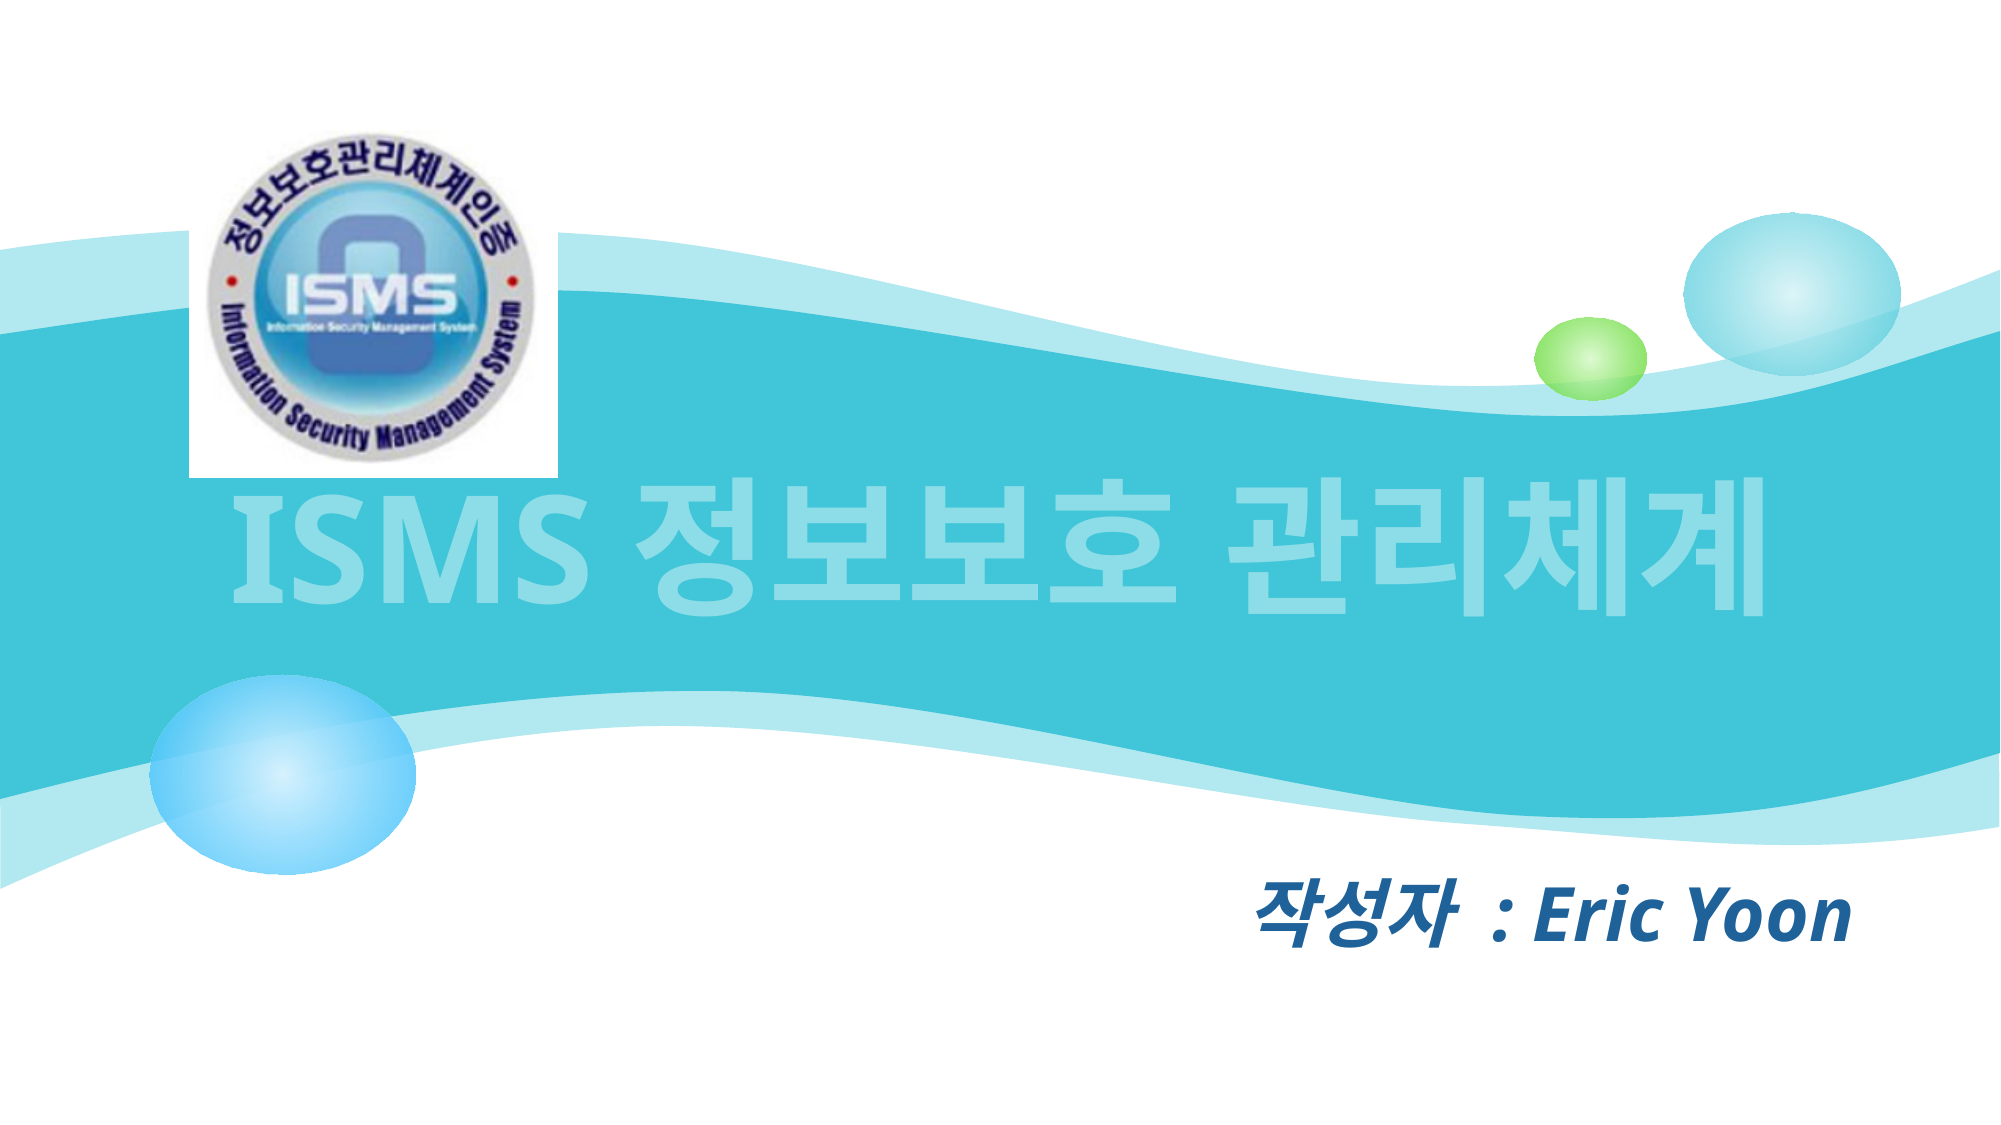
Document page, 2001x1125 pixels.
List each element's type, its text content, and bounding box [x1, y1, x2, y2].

title ISMS정보보호 관리체계 [136, 363, 1870, 725]
subtitle 작성자 : Eric Yoon [470, 858, 1870, 969]
picture [189, 118, 558, 478]
